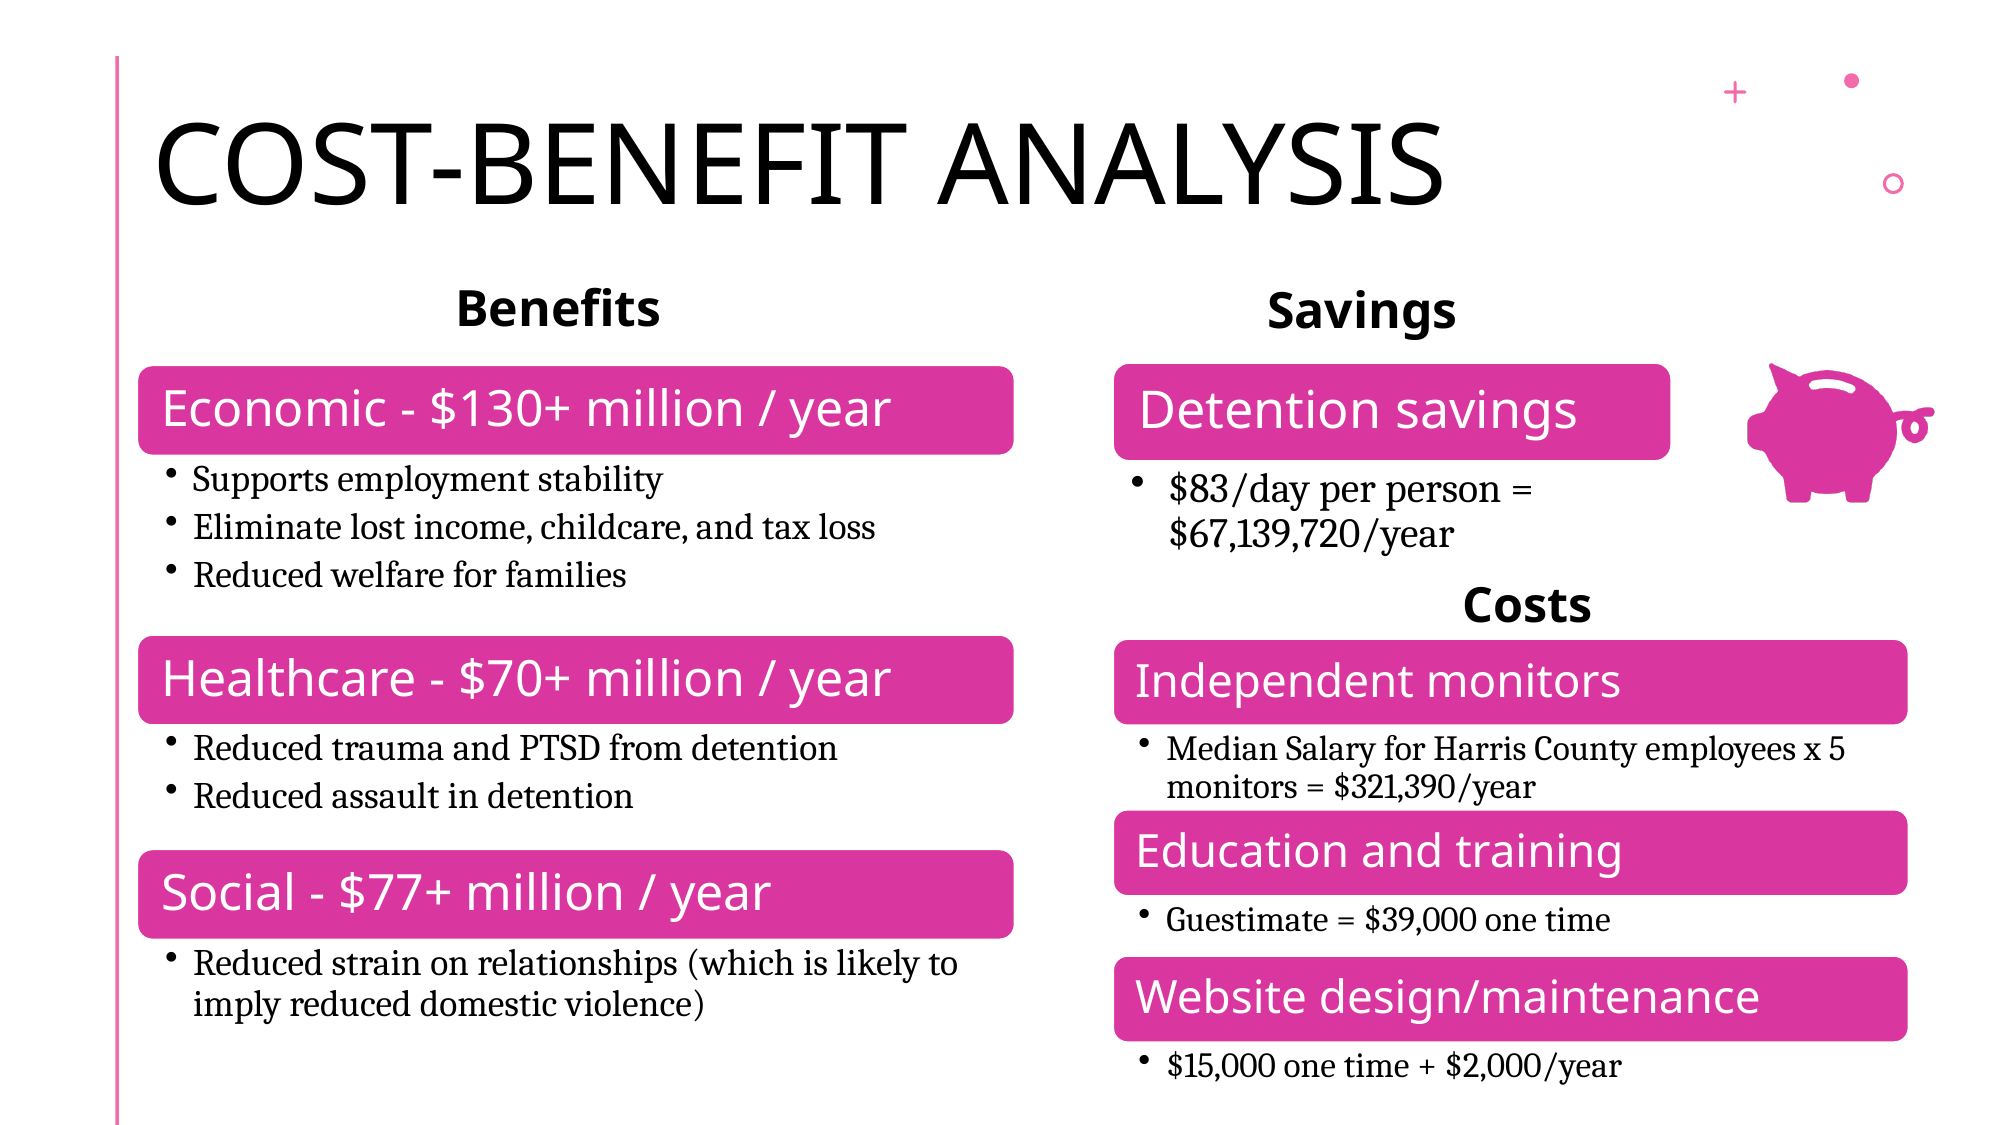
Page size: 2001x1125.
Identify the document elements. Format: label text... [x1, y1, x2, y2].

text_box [1112, 361, 1672, 563]
text_box Costs [1116, 573, 1938, 641]
picture [1732, 326, 1943, 538]
list Benefits [137, 275, 981, 362]
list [137, 363, 1015, 1112]
list Savings [1116, 277, 1609, 361]
title Cost-Benefit Analysis [137, 59, 1863, 278]
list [1112, 629, 1909, 1112]
